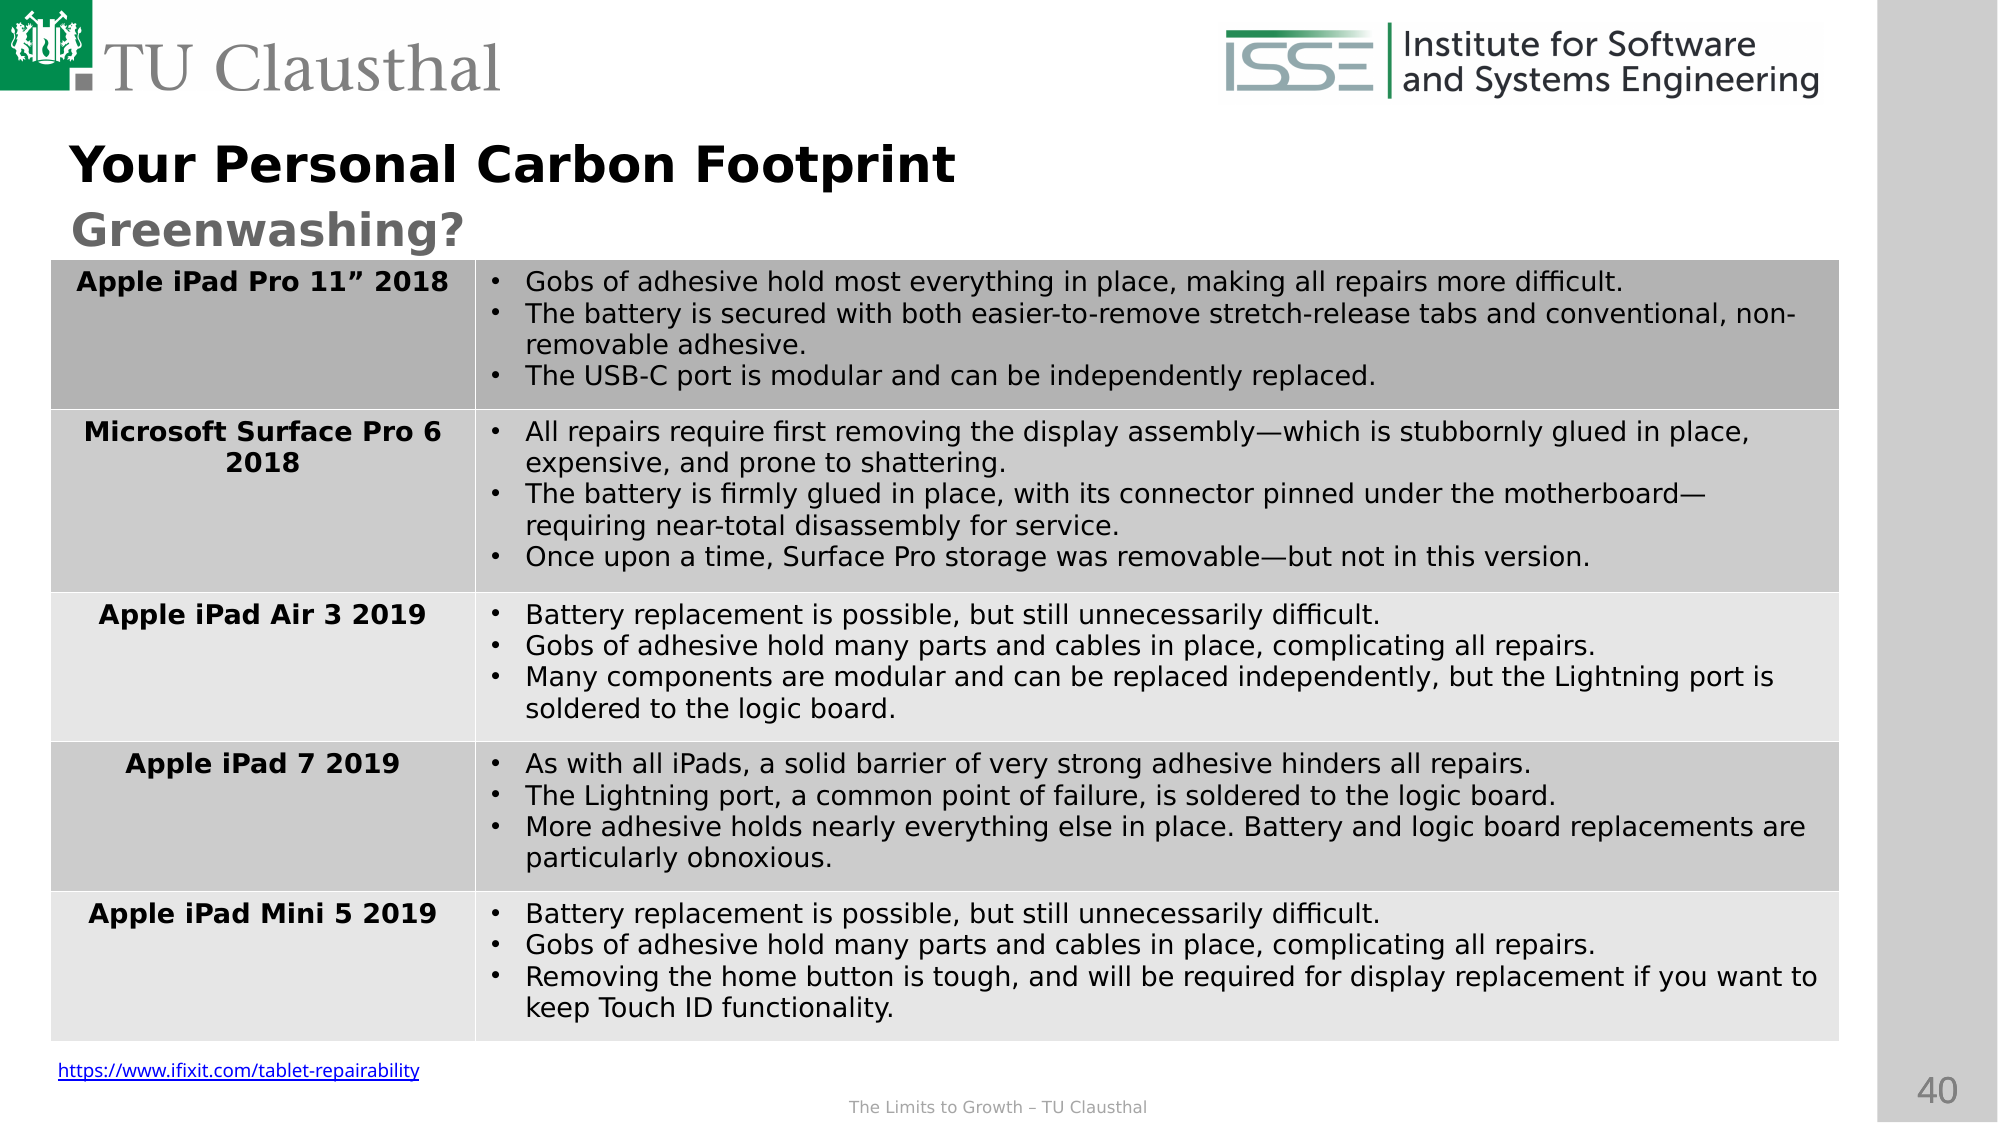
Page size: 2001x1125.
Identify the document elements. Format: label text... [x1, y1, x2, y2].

table_cell Apple iPad Mini 5 2019 [51, 892, 475, 1041]
text_box Greenwashing? [70, 188, 1769, 269]
table_cell Battery replacement is possible, but still unnecessarily difficult. Gobs of adhesive hold many parts and cables in place, complicating all repairs. Many components are modular and can be replaced independently, but the Lightning port is soldered to the logic board. [476, 593, 1839, 741]
text_box https://www.ifixit.com/tablet-repairability [43, 1051, 1104, 1092]
table_header Apple iPad Pro 11” 2018 [51, 260, 475, 409]
table_cell Apple iPad 7 2019 [51, 742, 475, 891]
picture [1218, 22, 1824, 105]
picture [0, 0, 500, 91]
table_cell Microsoft Surface Pro 6 2018 [51, 410, 475, 592]
table_cell Apple iPad Air 3 2019 [51, 593, 475, 741]
table_cell As with all iPads, a solid barrier of very strong adhesive hinders all repairs. The Lightning port, a common point of failure, is soldered to the logic board. More adhesive holds nearly everything else in place. Battery and logic board replacements are particularly obnoxious. [476, 742, 1839, 891]
table_header Gobs of adhesive hold most everything in place, making all repairs more difficult. The battery is secured with both easier-to-remove stretch-release tabs and conventional, non-removable adhesive. The USB-C port is modular and can be independently replaced. [476, 260, 1839, 409]
text_box Your Personal Carbon Footprint [55, 125, 1817, 206]
table_cell Battery replacement is possible, but still unnecessarily difficult. Gobs of adhesive hold many parts and cables in place, complicating all repairs. Removing the home button is tough, and will be required for display replacement if you want to keep Touch ID functionality. [476, 892, 1839, 1041]
table_cell All repairs require first removing the display assembly—which is stubbornly glued in place, expensive, and prone to shattering. The battery is firmly glued in place, with its connector pinned under the motherboard—requiring near-total disassembly for service. Once upon a time, Surface Pro storage was removable—but not in this version. [476, 410, 1839, 592]
